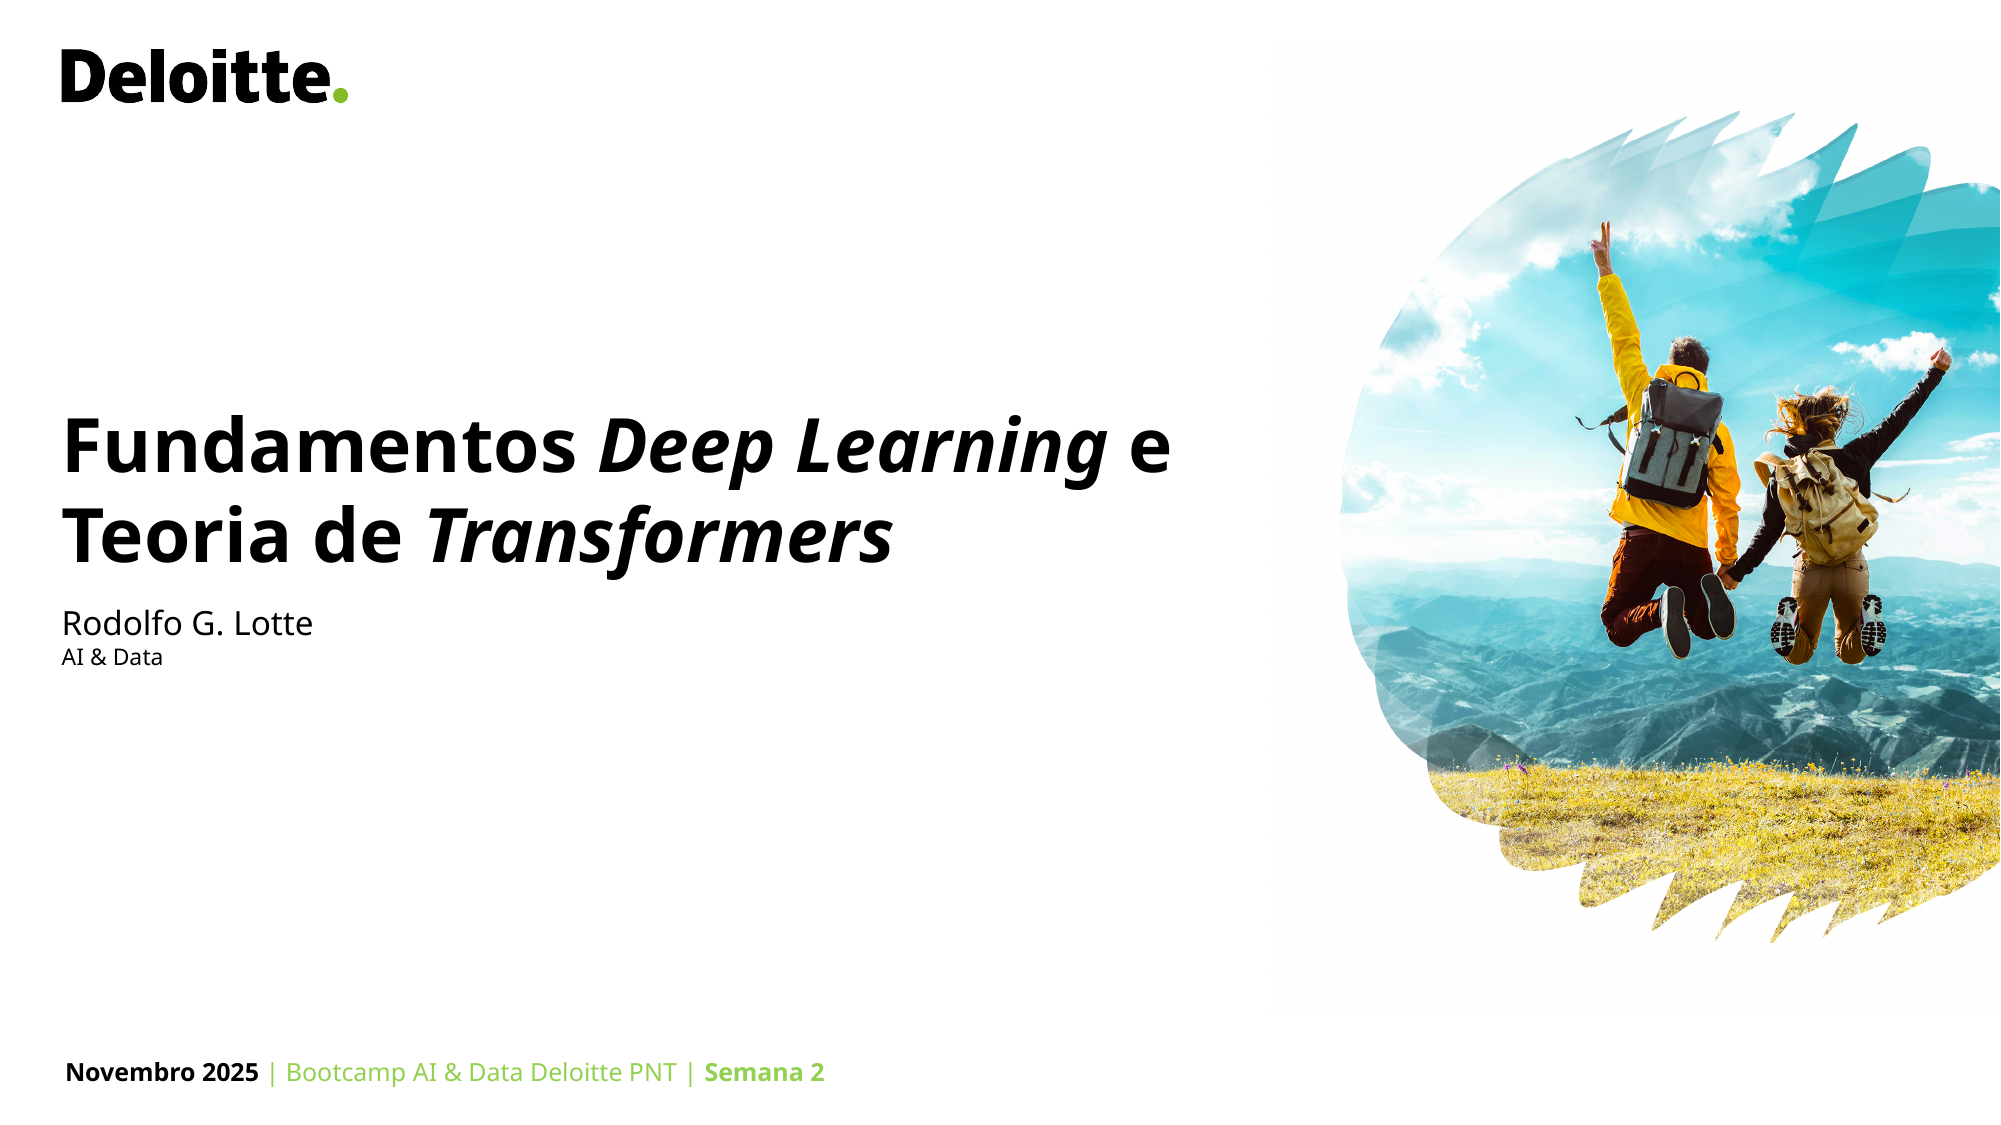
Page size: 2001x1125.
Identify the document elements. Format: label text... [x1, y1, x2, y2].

text_box Fundamentos Deep Learning e Teoria de Transformers Rodolfo G. Lotte AI & Data [61, 417, 1265, 740]
text_box Novembro 2025 | Bootcamp AI & Data Deloitte PNT | Semana 2 [50, 1049, 840, 1124]
picture [61, 49, 349, 109]
picture [1265, 38, 2000, 1017]
